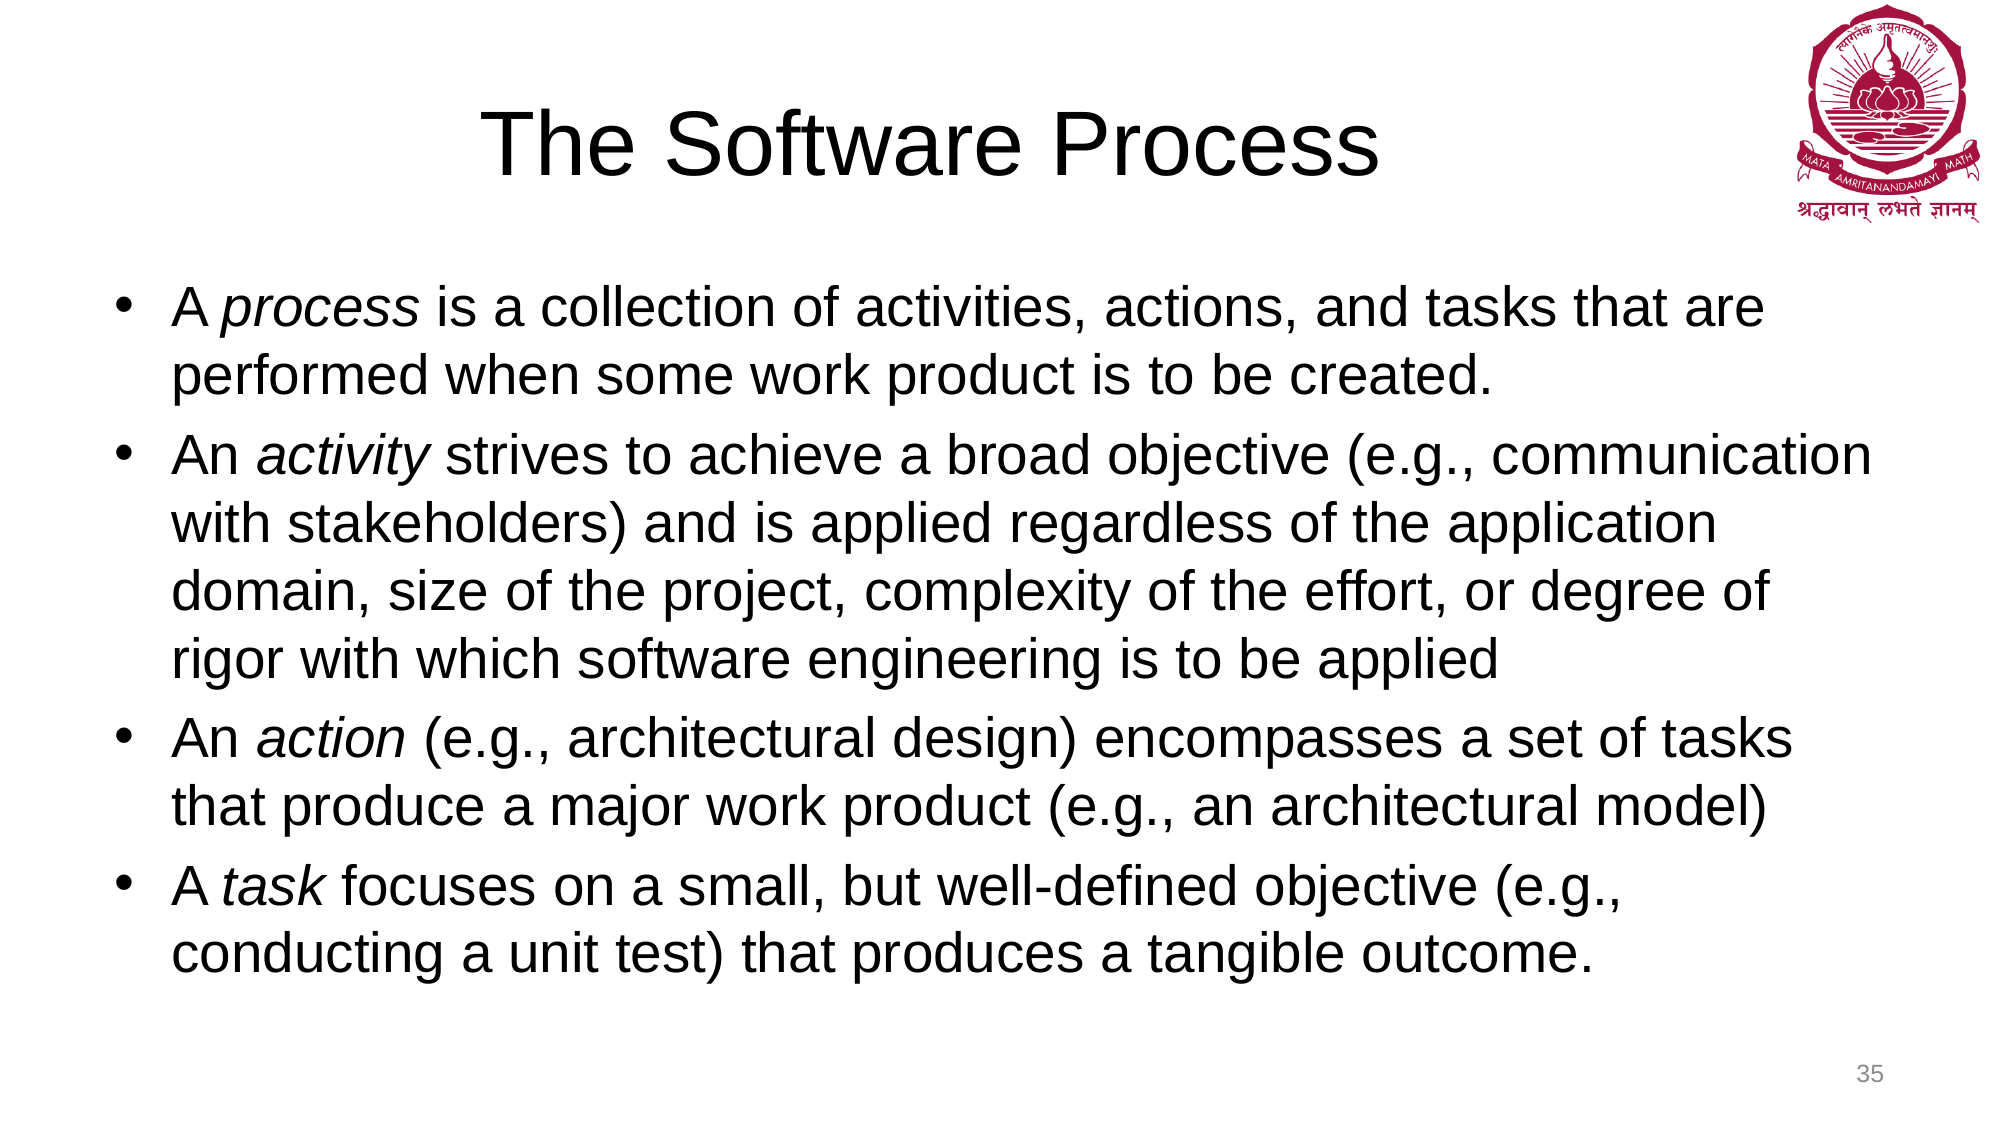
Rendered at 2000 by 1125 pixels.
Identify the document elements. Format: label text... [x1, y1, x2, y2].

title The Software Process [99, 45, 1763, 233]
picture [1776, 1, 2000, 225]
list A process is a collection of activities, actions, and tasks that are performed when some work product is to be created. An activity strives to achieve a broad objective (e.g., communication with stakeholders) and is applied regardless of the application domain, size of the project, complexity of the effort, or degree of rigor with which software engineering is to be applied An action (e.g., architectural design) encompasses a set of tasks that produce a major work product (e.g., an architectural model) A task focuses on a small, but well-defined objective (e.g., conducting a unit test) that produces a tangible outcome. [99, 262, 1900, 1005]
slide_number 35 [1432, 1042, 1900, 1103]
